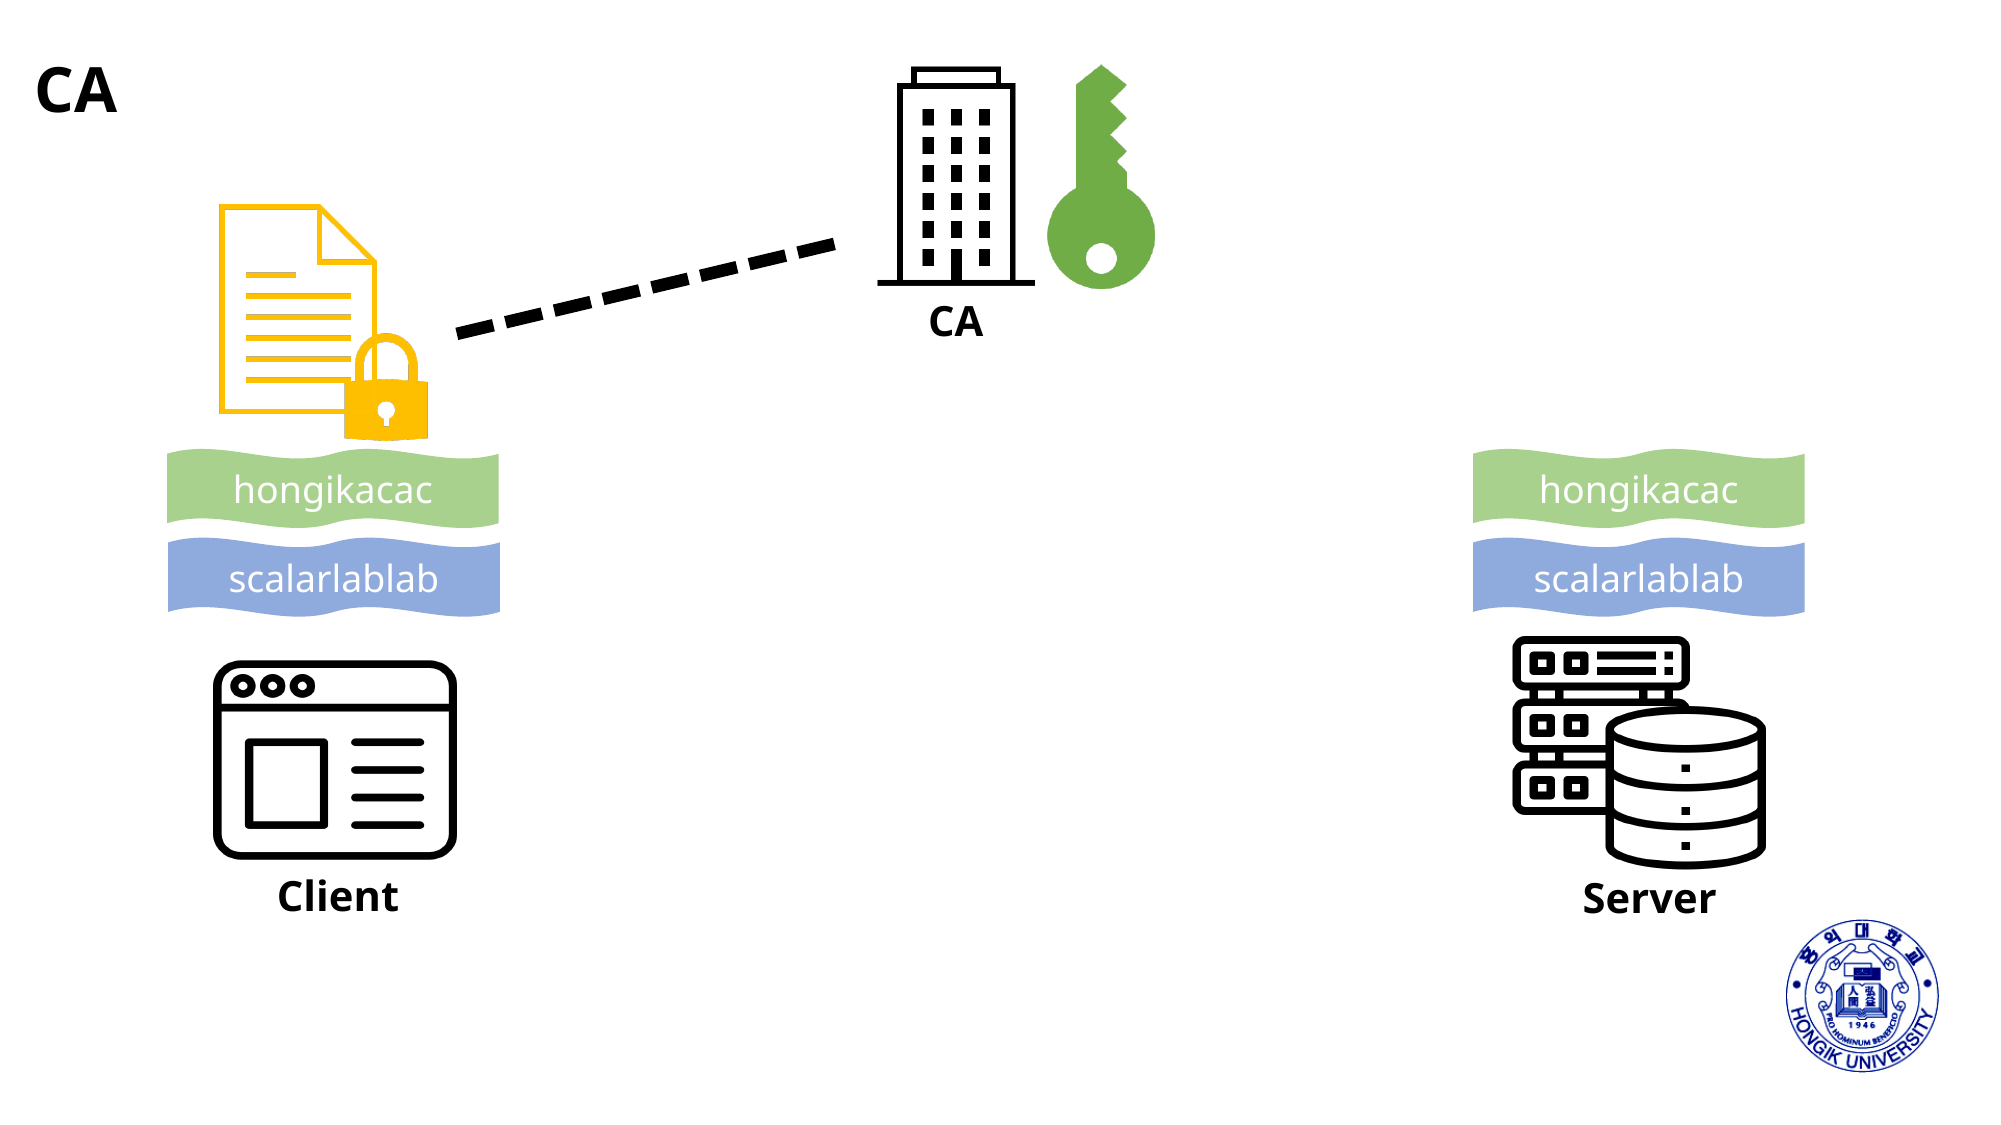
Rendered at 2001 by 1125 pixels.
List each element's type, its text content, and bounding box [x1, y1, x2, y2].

text_box hongikacac [166, 451, 500, 529]
text_box Server [1567, 835, 1787, 933]
text_box CA [913, 299, 1132, 356]
picture [1786, 919, 1939, 1073]
picture [1504, 628, 1774, 877]
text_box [172, 183, 457, 458]
text_box CA [19, 11, 1736, 126]
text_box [456, 240, 847, 334]
text_box Client [261, 833, 481, 931]
picture [821, 38, 1224, 308]
text_box scalarlablab [167, 536, 501, 618]
picture [213, 647, 457, 873]
text_box hongikacac [1472, 447, 1806, 529]
text_box scalarlablab [1472, 536, 1806, 618]
